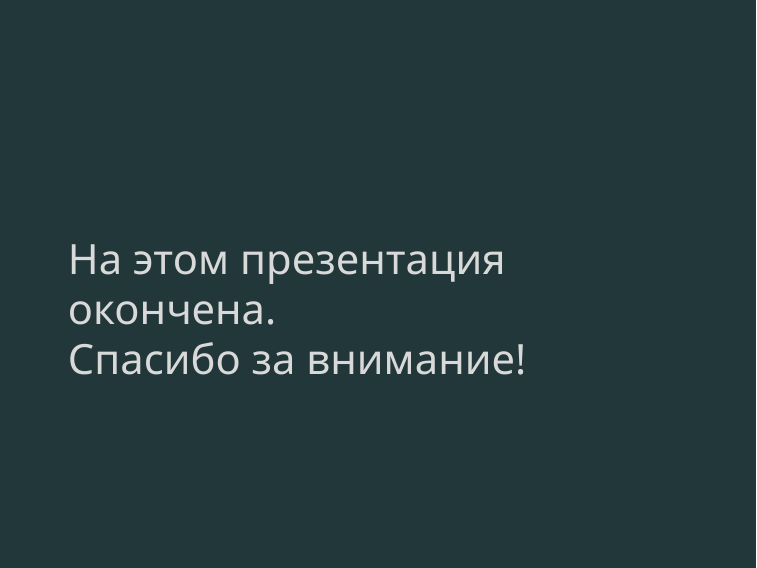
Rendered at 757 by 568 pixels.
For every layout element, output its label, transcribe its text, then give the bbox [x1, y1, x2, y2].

text_box На этом презентация окончена. Спасибо за внимание! [53, 225, 729, 391]
